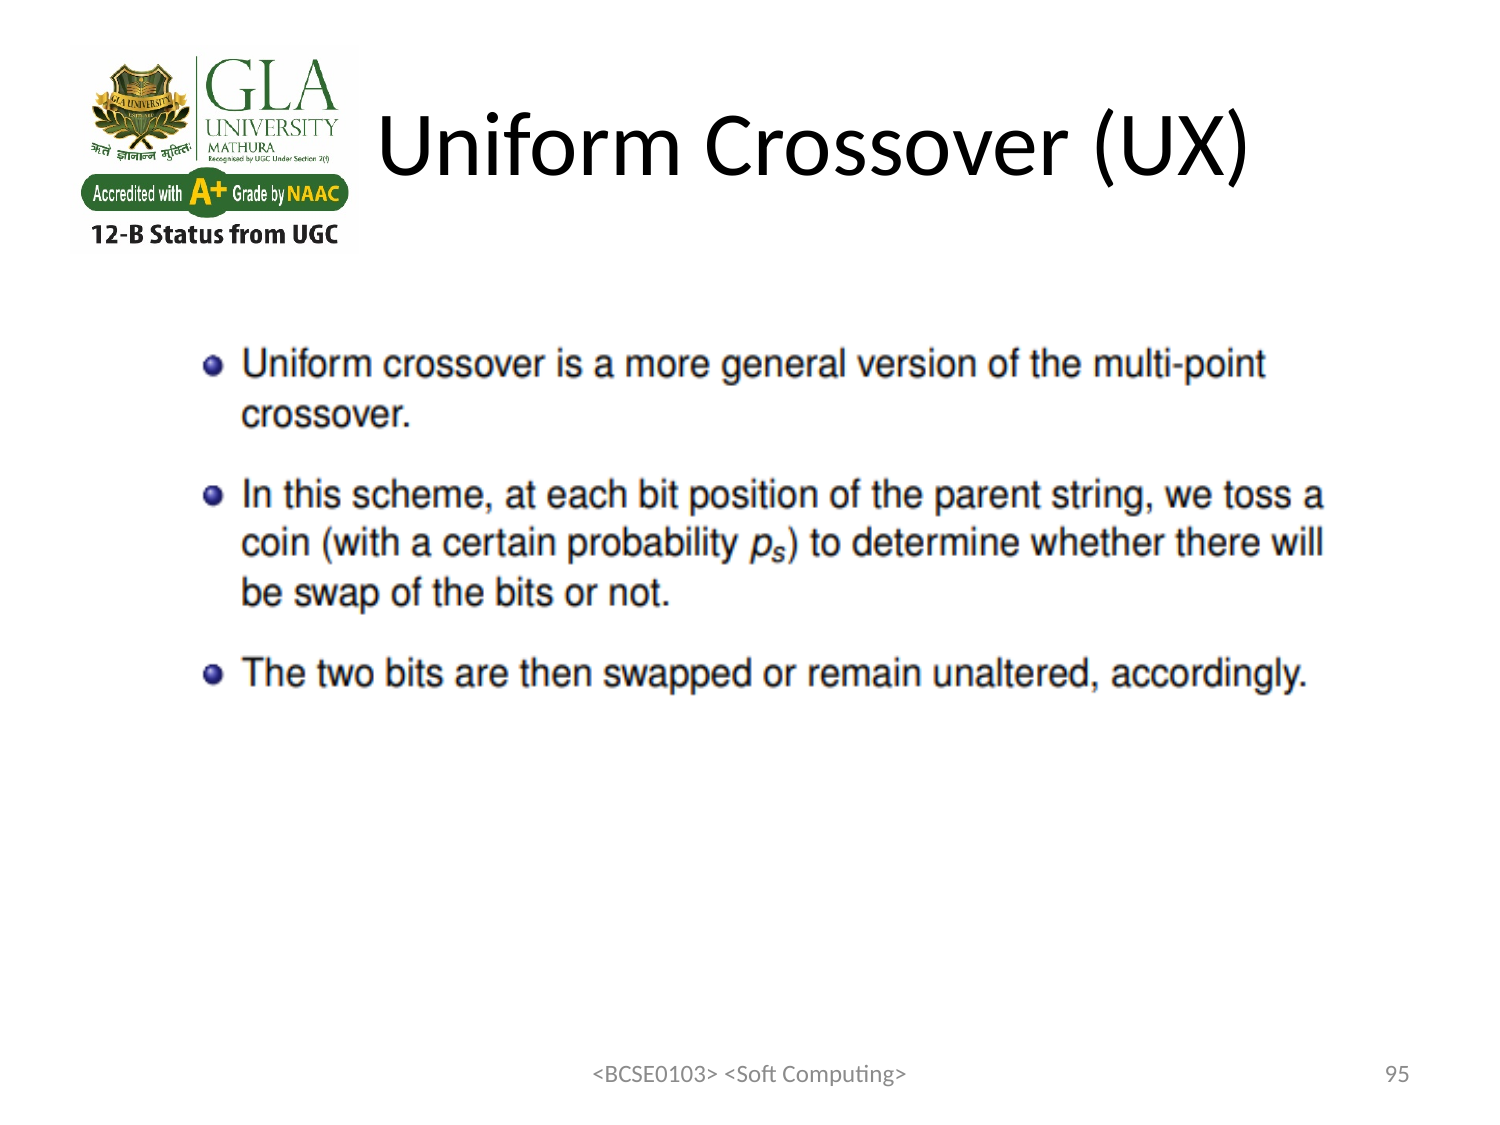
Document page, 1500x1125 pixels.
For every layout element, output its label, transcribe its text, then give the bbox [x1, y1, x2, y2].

footer <BCSE0103> <Soft Computing> [512, 1042, 988, 1103]
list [182, 314, 1341, 763]
title Uniform Crossover (UX) [361, 45, 1425, 233]
slide_number 95 [1074, 1042, 1425, 1103]
picture [70, 45, 359, 255]
